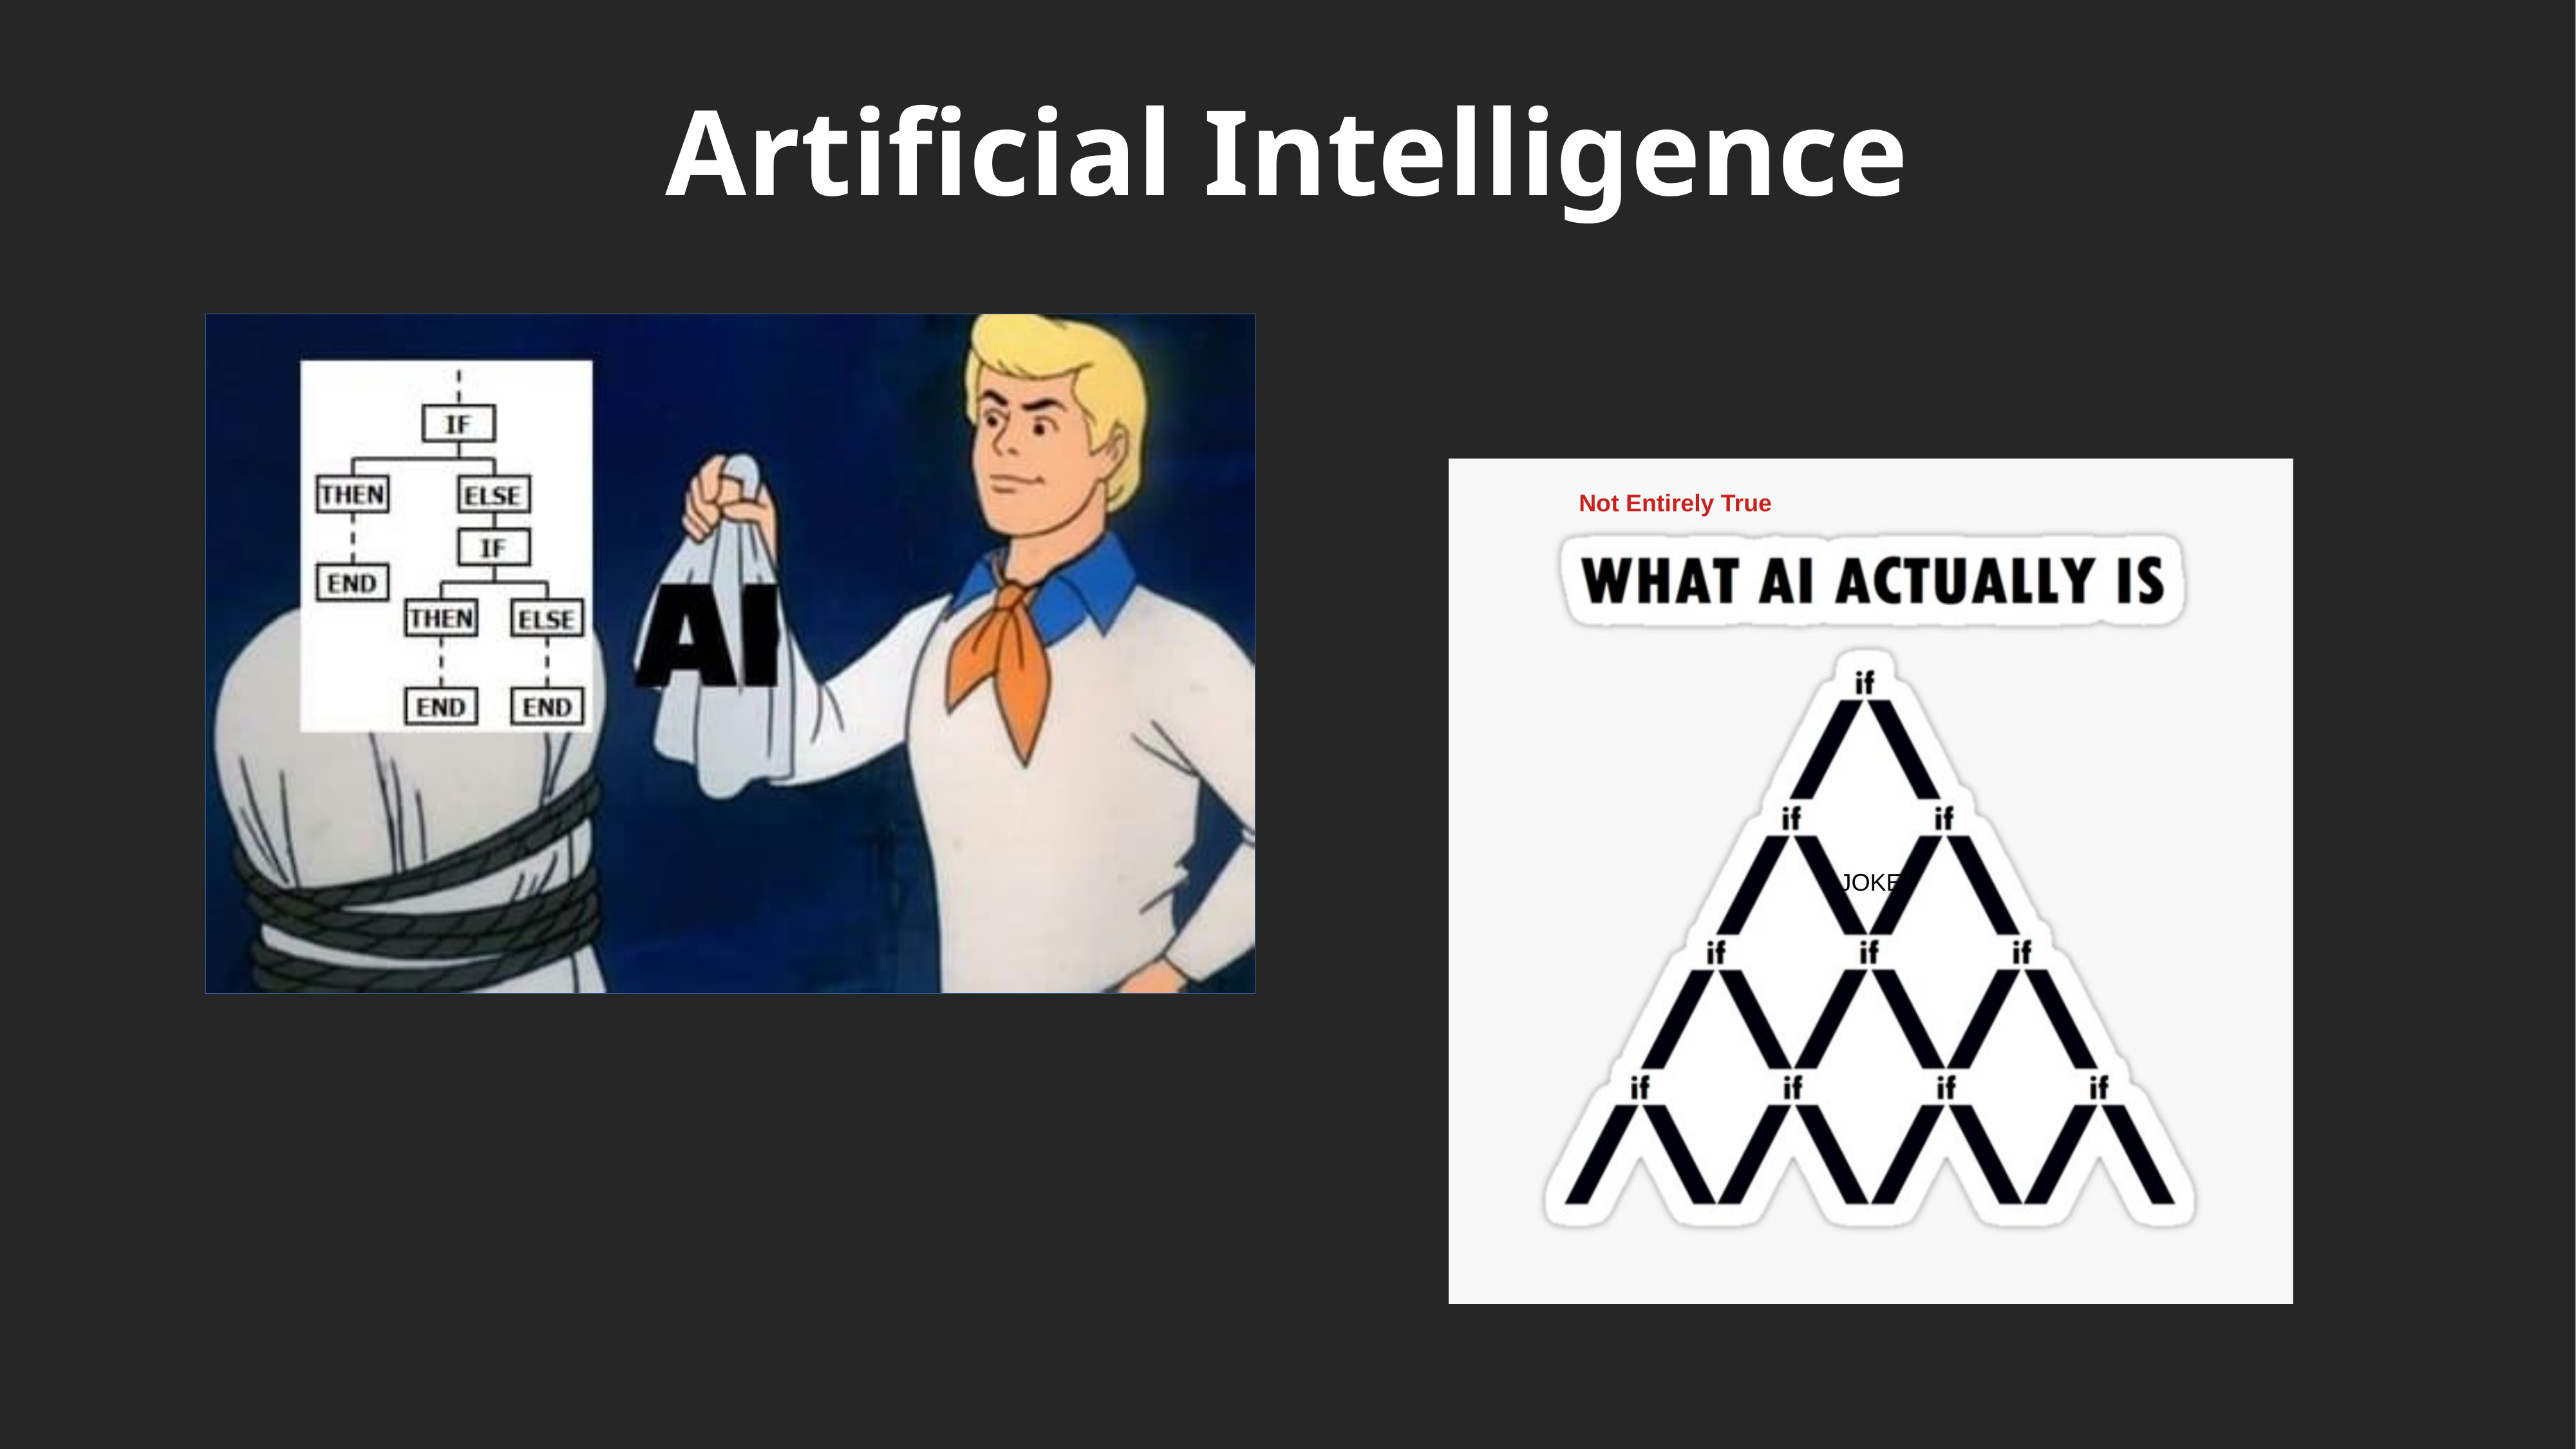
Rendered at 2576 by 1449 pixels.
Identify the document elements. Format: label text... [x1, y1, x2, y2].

text_box JOKE [1449, 459, 2293, 1304]
text_box Not Entirely True [1569, 483, 1787, 547]
picture [205, 313, 1255, 994]
title Artificial Intelligence [129, 72, 2447, 314]
